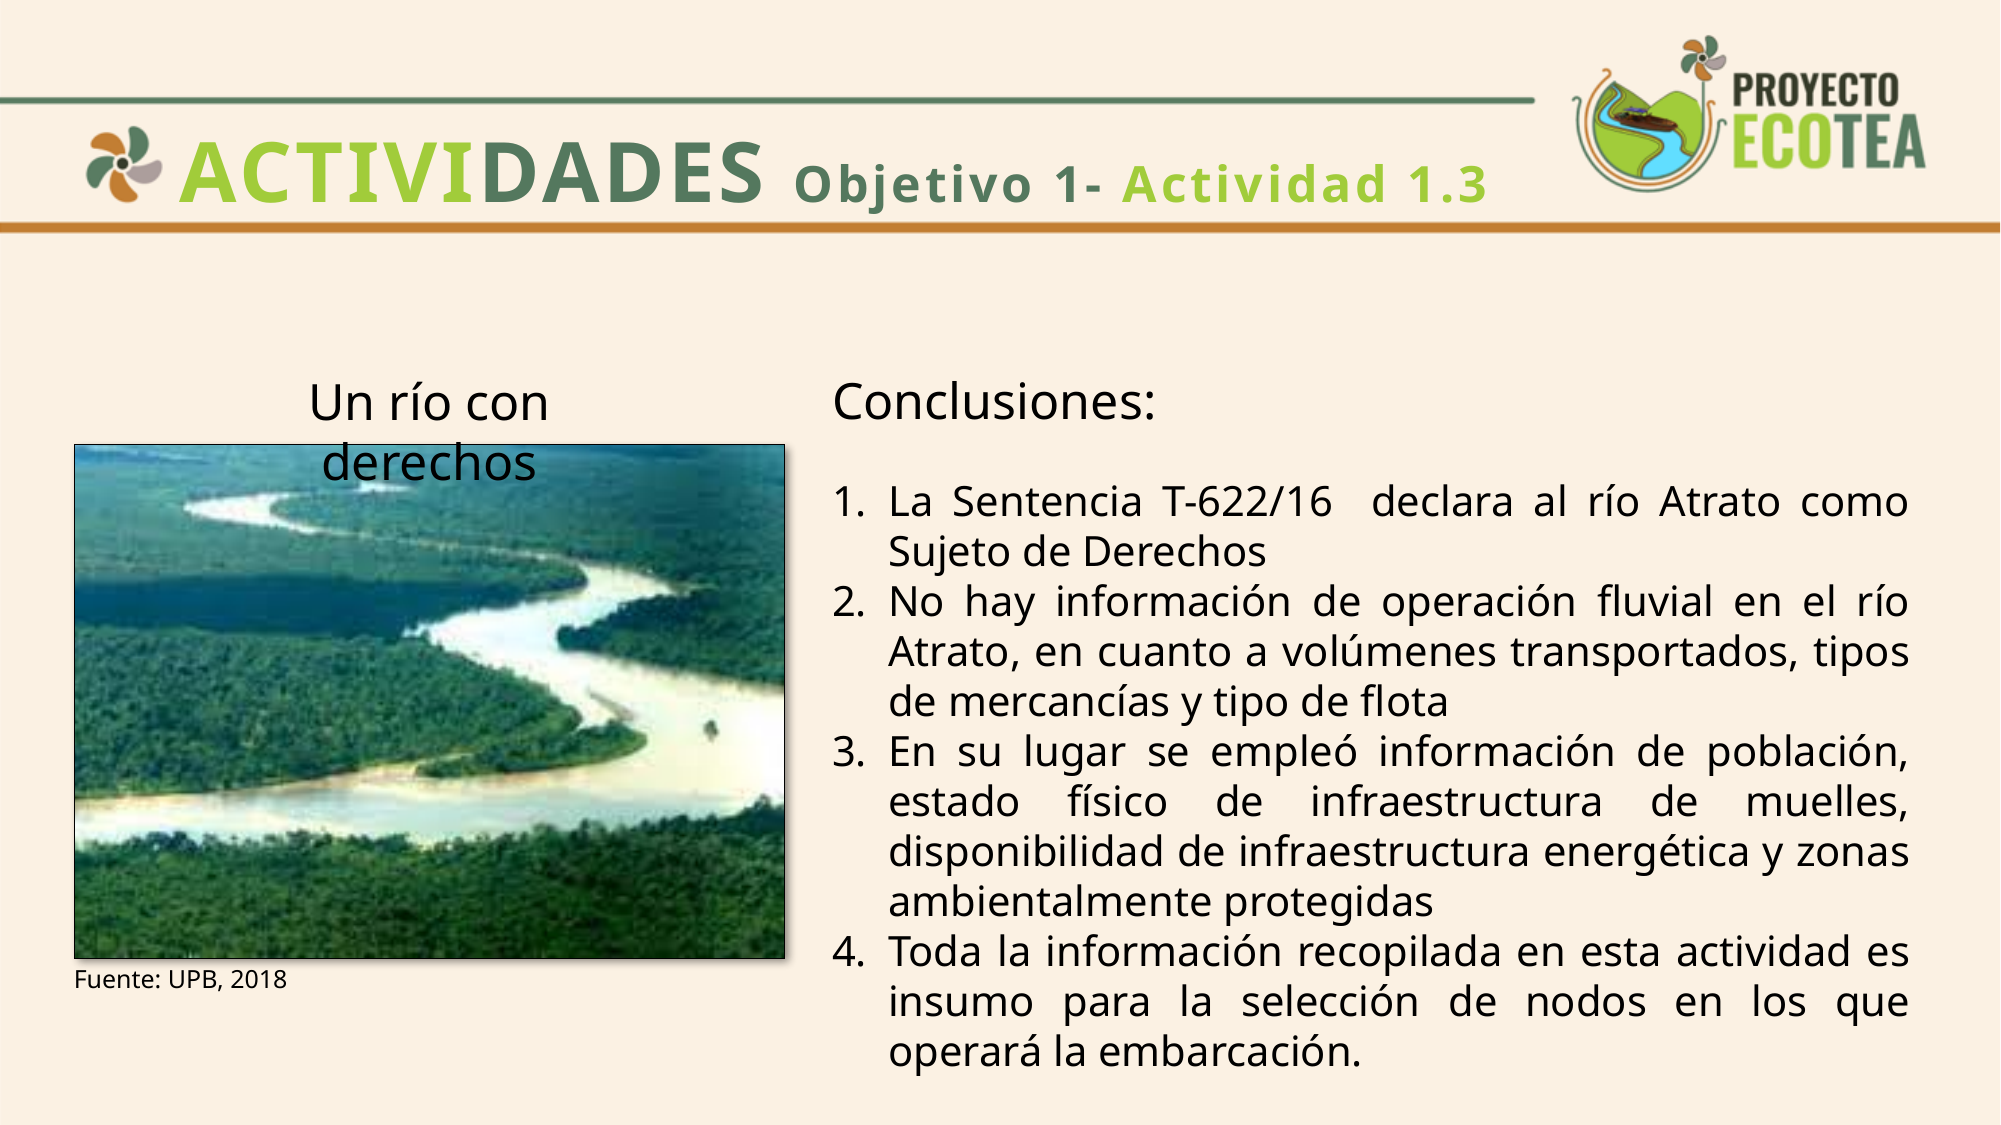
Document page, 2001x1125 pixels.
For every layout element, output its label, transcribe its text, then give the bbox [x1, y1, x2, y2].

text_box Un río con derechos [206, 363, 653, 444]
picture [0, 0, 2001, 1125]
text_box Conclusiones: La Sentencia T-622/16 declara al río Atrato como Sujeto de Derechos No hay información de operación fluvial en el río Atrato, en cuanto a volúmenes transportados, tipos de mercancías y tipo de flota En su lugar se empleó información de población, estado físico de infraestructura de muelles, disponibilidad de infraestructura energética y zonas ambientalmente protegidas Toda la información recopilada en esta actividad es insumo para la selección de nodos en los que operará la embarcación. [817, 362, 1926, 1083]
text_box ACTIVIDADES Objetivo 1- Actividad 1.3 [164, 67, 1890, 285]
text_box Fuente: UPB, 2018 [58, 956, 364, 1002]
